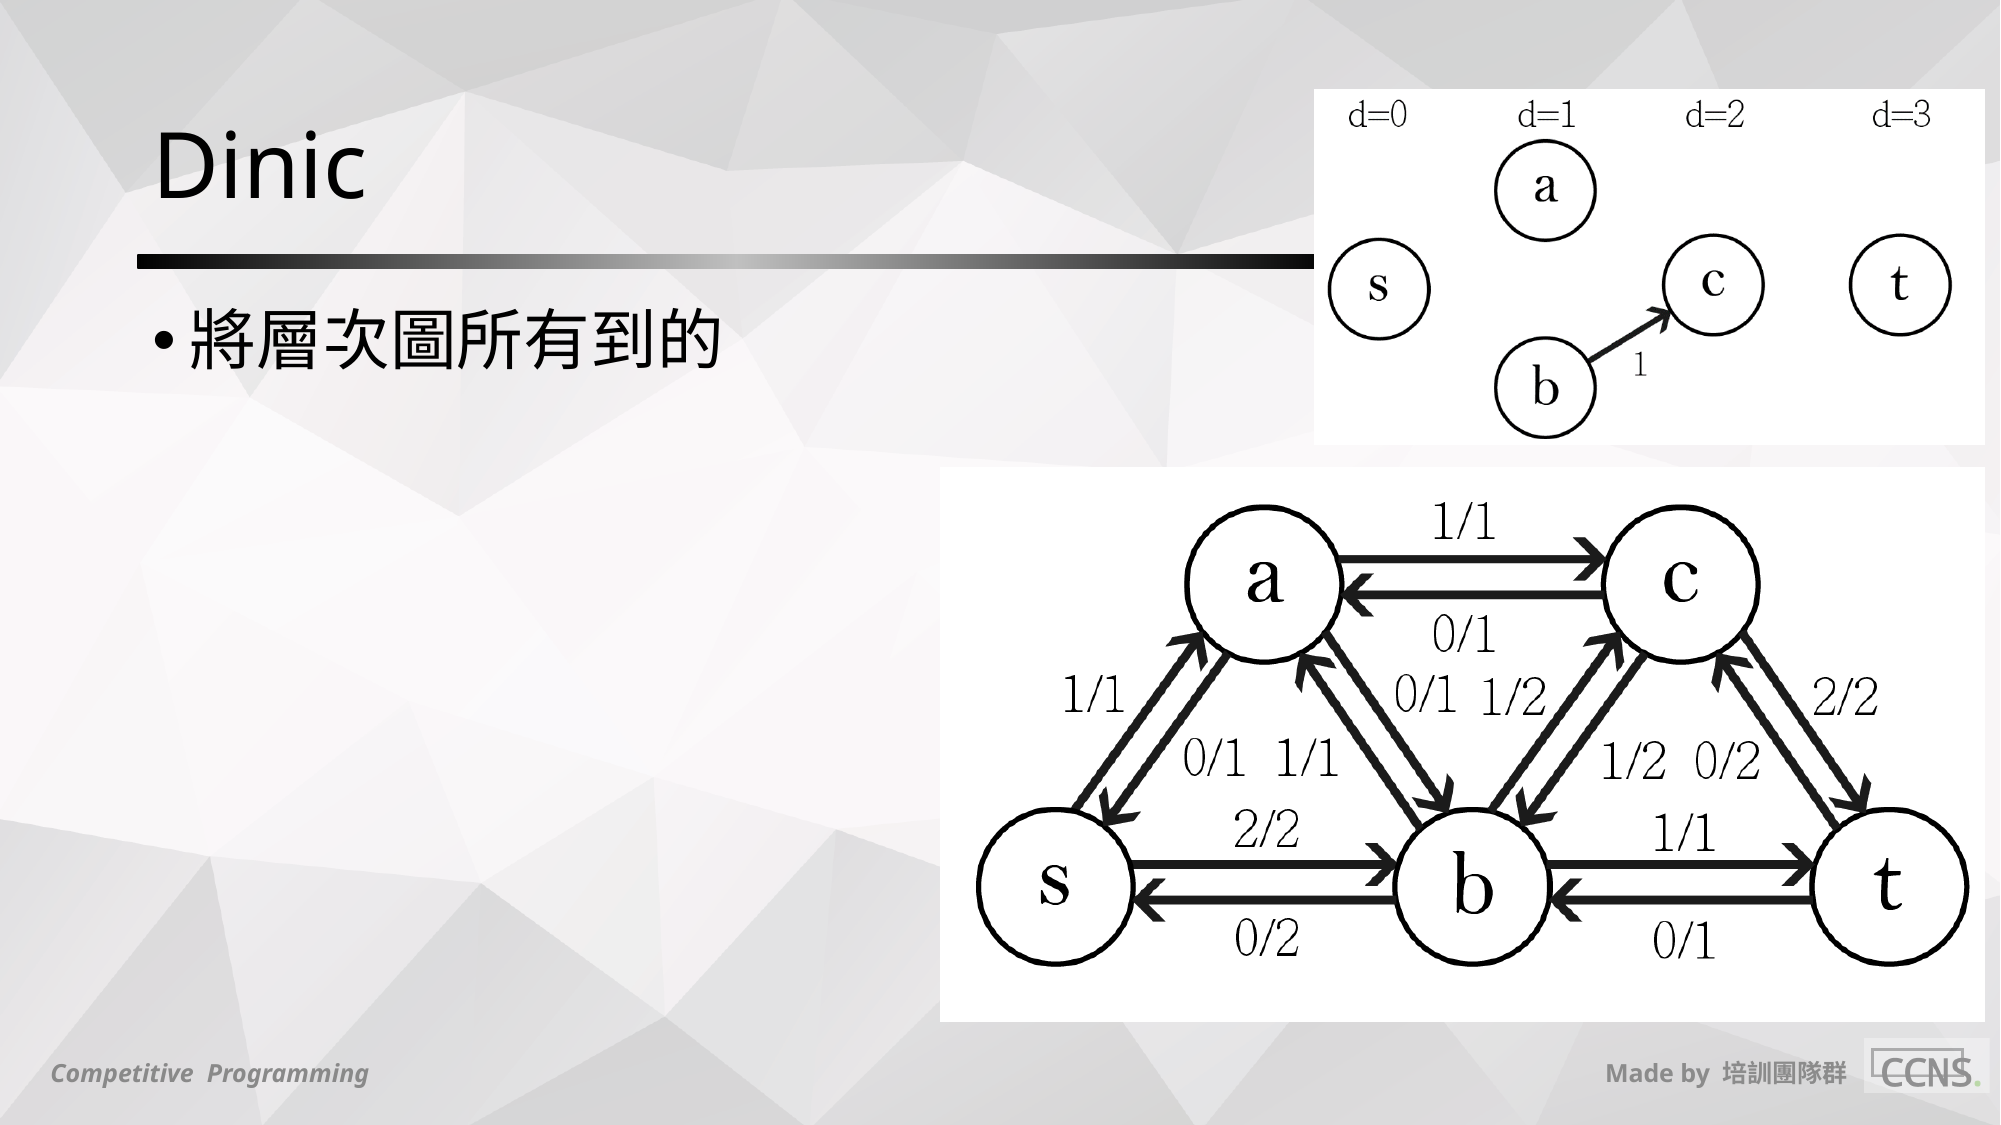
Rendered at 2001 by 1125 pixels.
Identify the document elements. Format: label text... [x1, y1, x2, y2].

title Dinic [137, 59, 1863, 278]
picture [0, 0, 2000, 1125]
